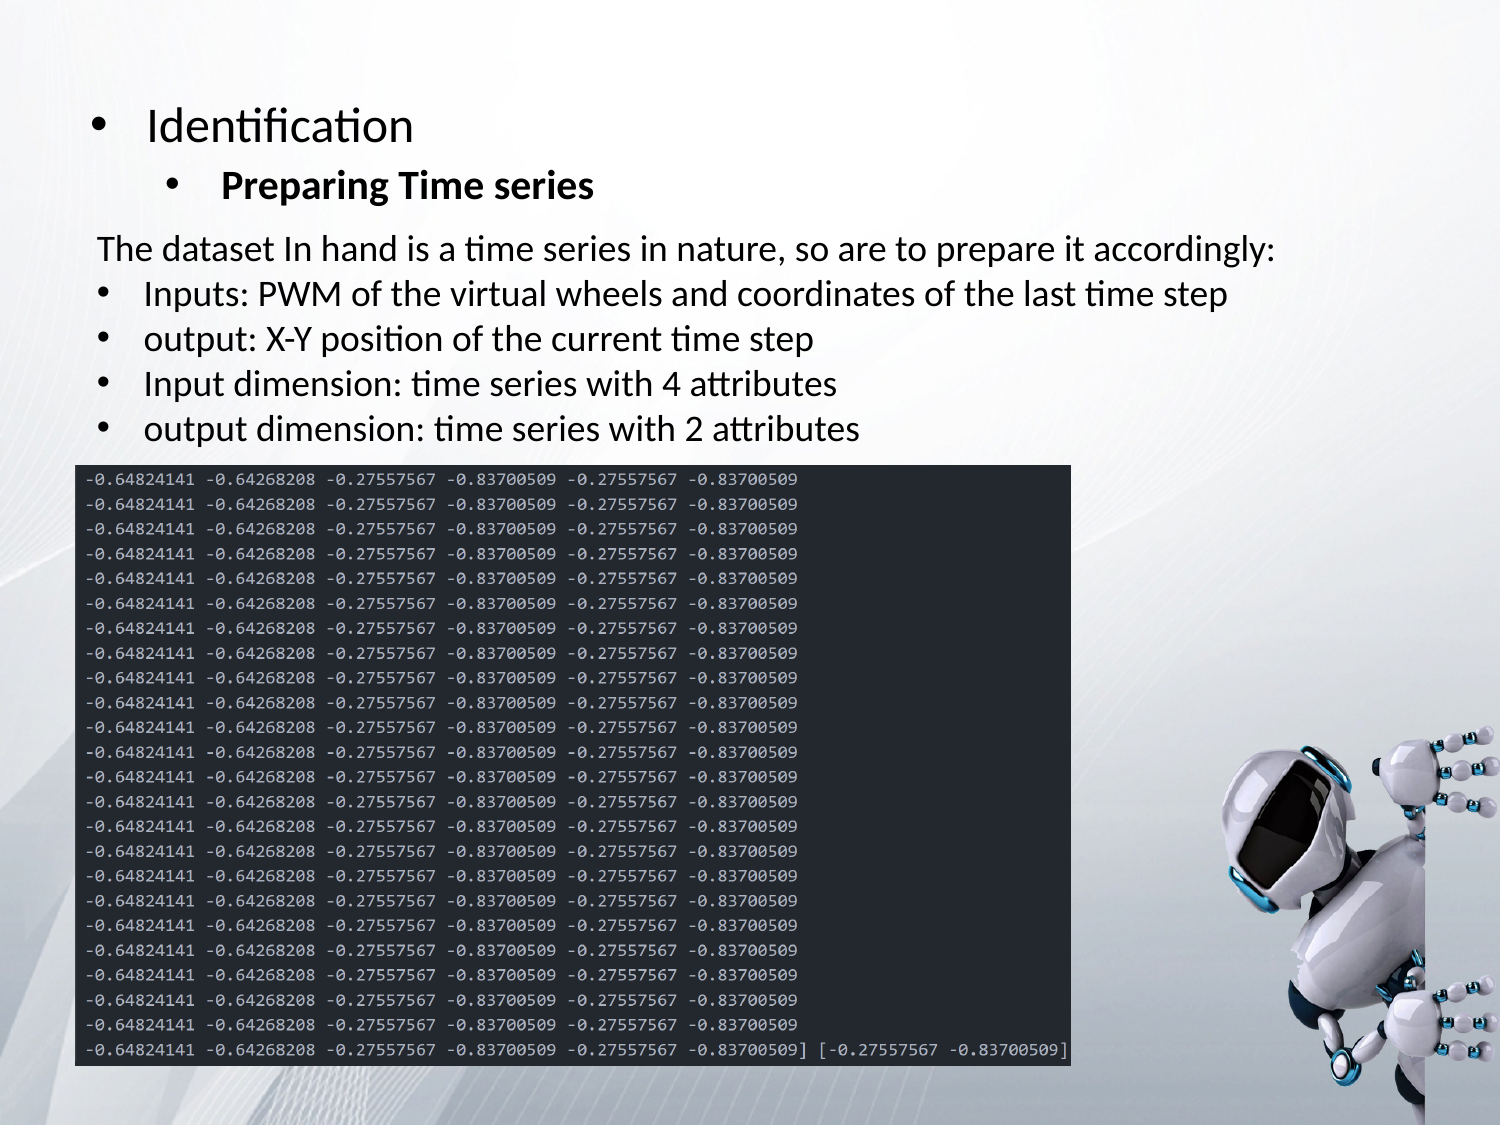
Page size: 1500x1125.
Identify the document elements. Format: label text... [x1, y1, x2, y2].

text_box The dataset In hand is a time series in nature, so are to prepare it accordingly: Inputs: PWM of the virtual wheels and coordinates of the last time step output: X-Y position of the current time step Input dimension: time series with 4 attributes output dimension: time series with 2 attributes [82, 216, 1293, 457]
picture [0, 0, 1500, 1125]
text_box Identification Preparing Time series [74, 91, 1425, 1066]
